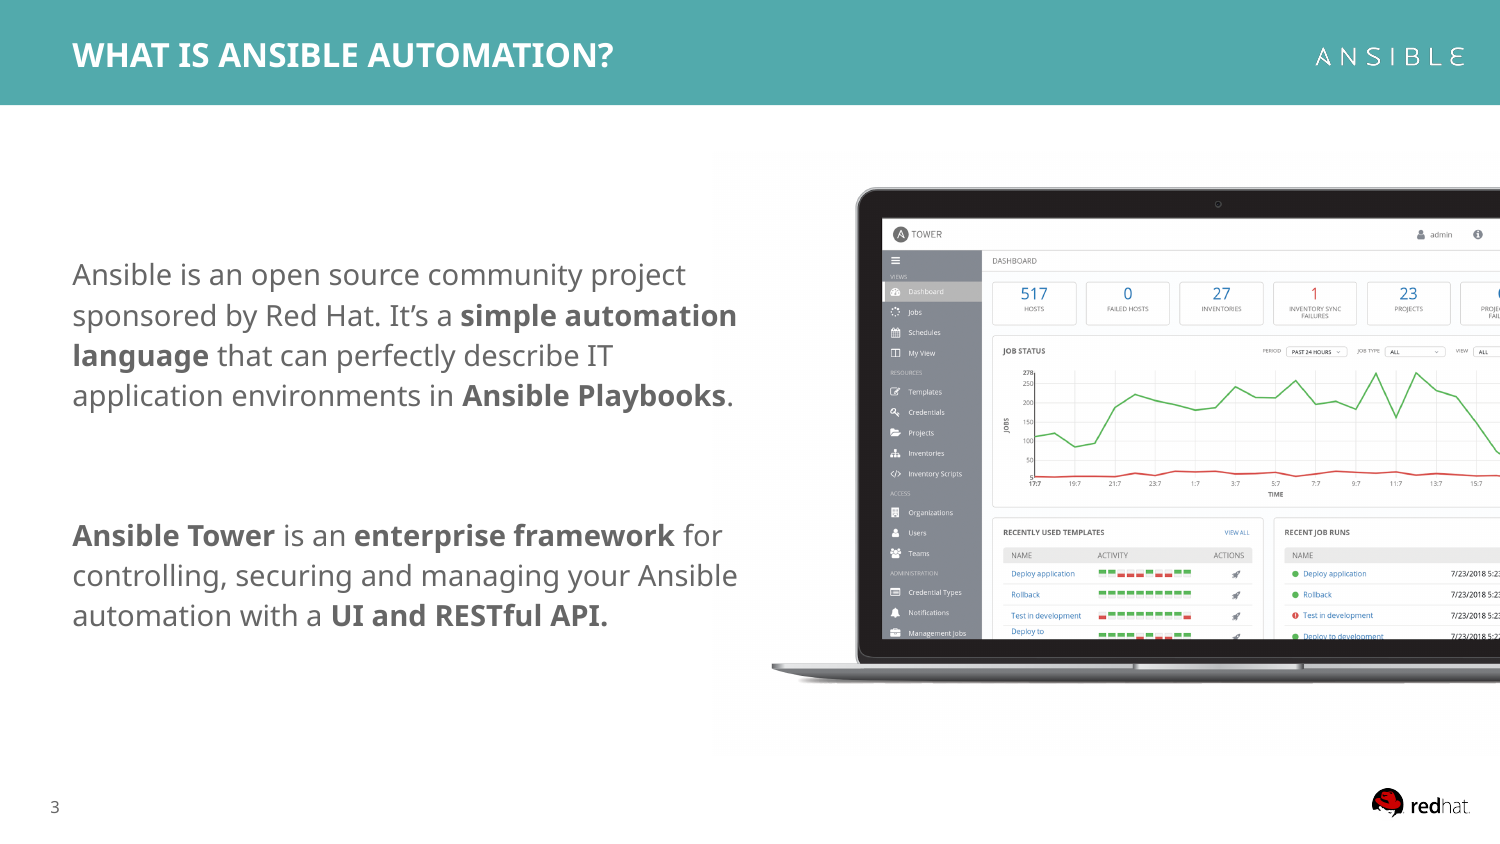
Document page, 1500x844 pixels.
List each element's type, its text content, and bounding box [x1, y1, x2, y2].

picture [1311, 26, 1468, 87]
text_box Ansible is an open source community project sponsored by Red Hat. It’s a simple automation language that can perfectly describe IT application environments in Ansible Playbooks. [57, 244, 707, 449]
picture [1372, 788, 1470, 821]
picture [712, 151, 1500, 756]
text_box WHAT IS ANSIBLE AUTOMATION? [57, 19, 713, 90]
text_box Ansible Tower is an enterprise framework for controlling, securing and managing your Ansible automation with a UI and RESTful API. [57, 449, 707, 696]
